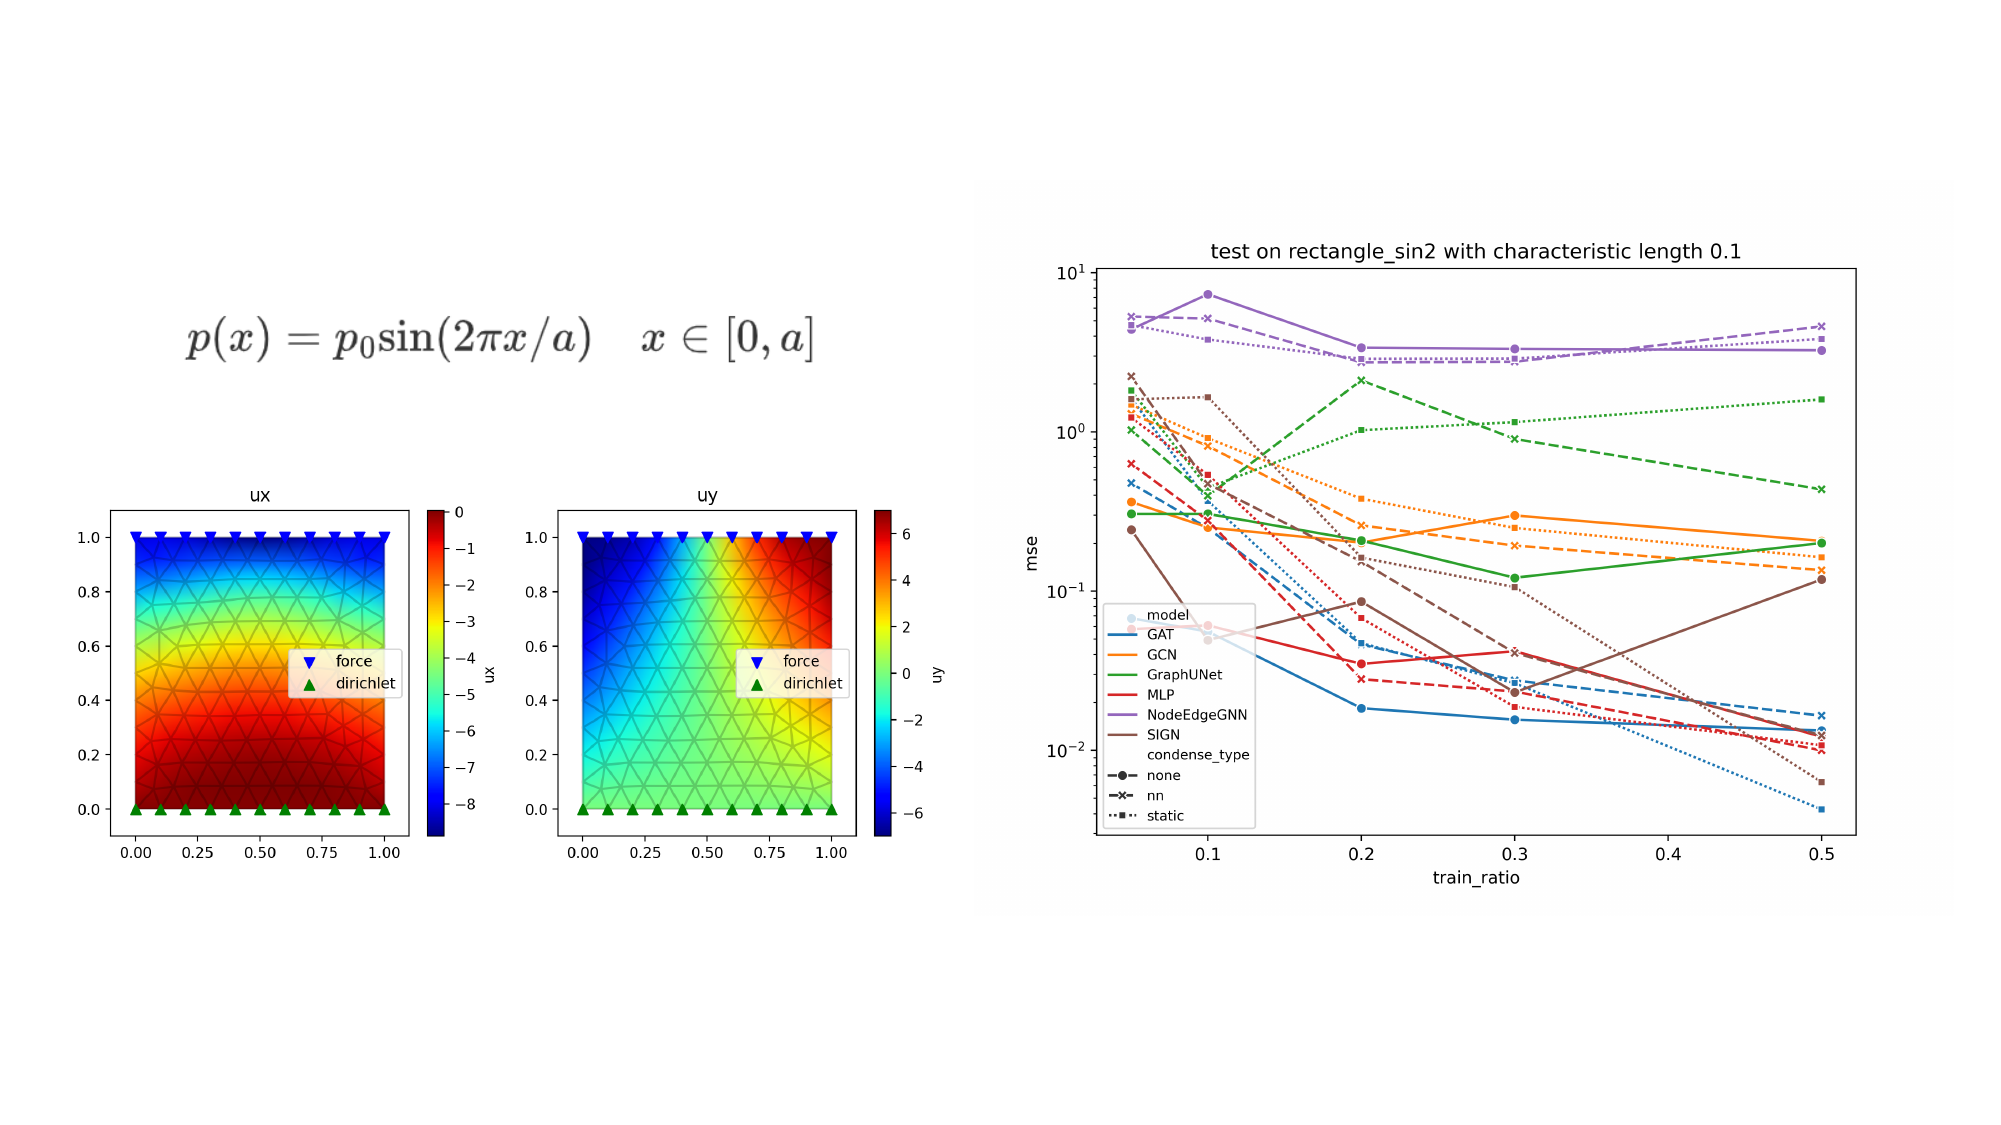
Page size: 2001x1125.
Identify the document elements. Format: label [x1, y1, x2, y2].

picture [156, 295, 866, 411]
picture [974, 180, 1954, 916]
picture [66, 482, 956, 874]
